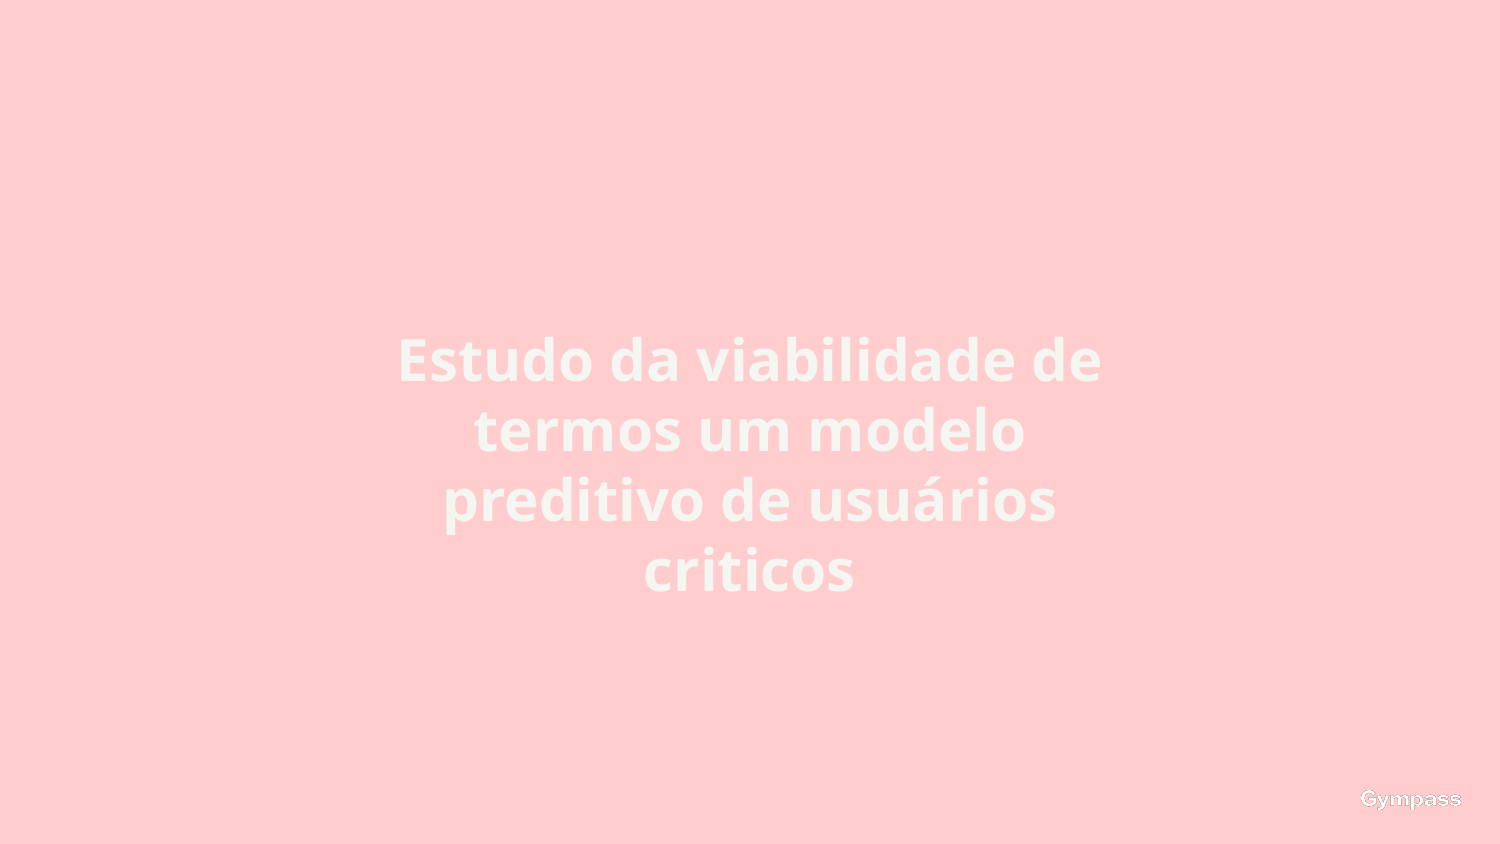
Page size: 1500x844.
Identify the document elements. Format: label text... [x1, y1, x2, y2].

text_box Estudo da viabilidade de termos um modelo preditivo de usuários criticos [366, 308, 1134, 536]
picture [1361, 790, 1461, 810]
